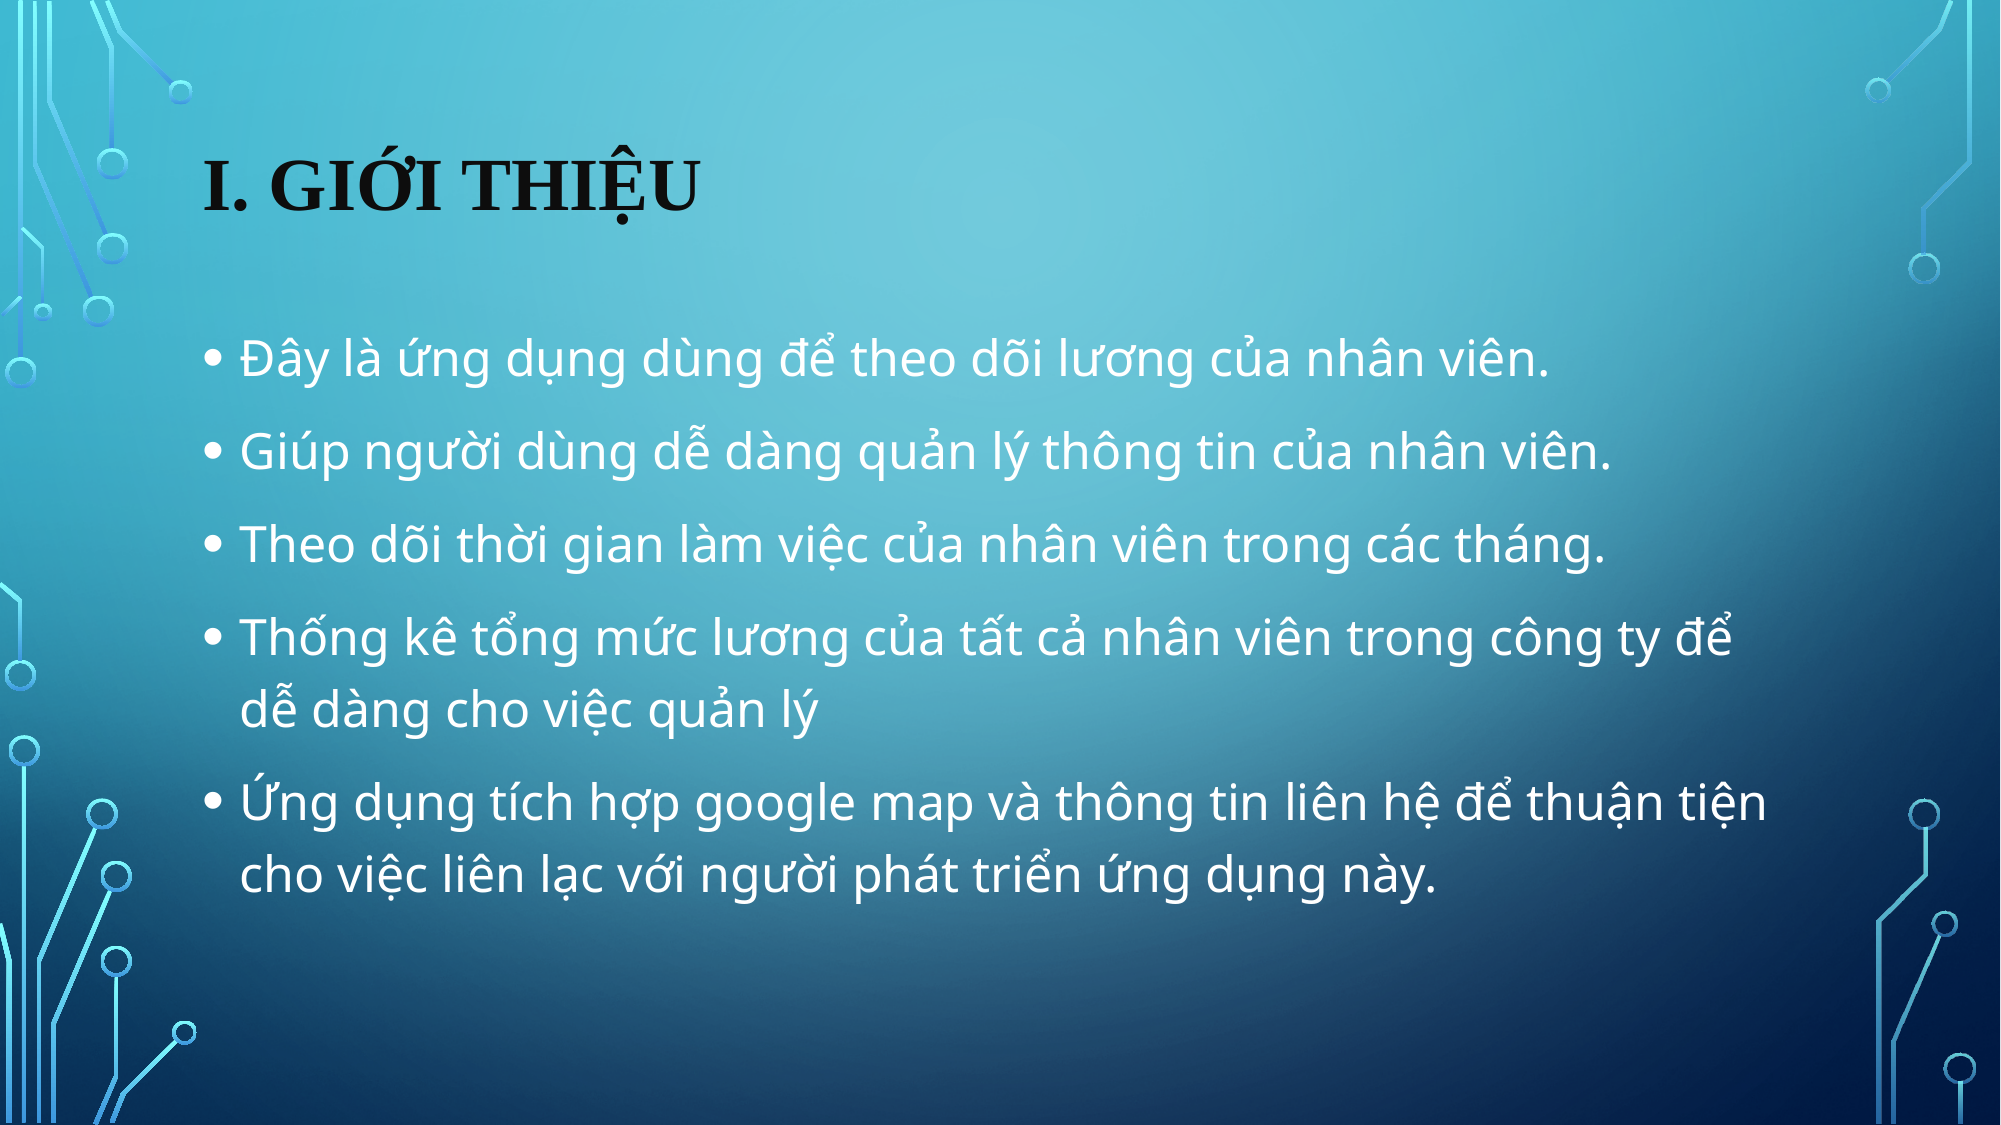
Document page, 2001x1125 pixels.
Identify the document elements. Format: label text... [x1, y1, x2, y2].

list Đây là ứng dụng dùng để theo dõi lương của nhân viên. Giúp người dùng dễ dàng quản lý thông tin của nhân viên. Theo dõi thời gian làm việc của nhân viên trong các tháng. Thống kê tổng mức lương của tất cả nhân viên trong công ty để dễ dàng cho việc quản lý Ứng dụng tích hợp google map và thông tin liên hệ để thuận tiện cho việc liên lạc với người phát triển ứng dụng này. [187, 307, 1813, 1036]
title i. giới thiệu [187, 64, 1813, 307]
